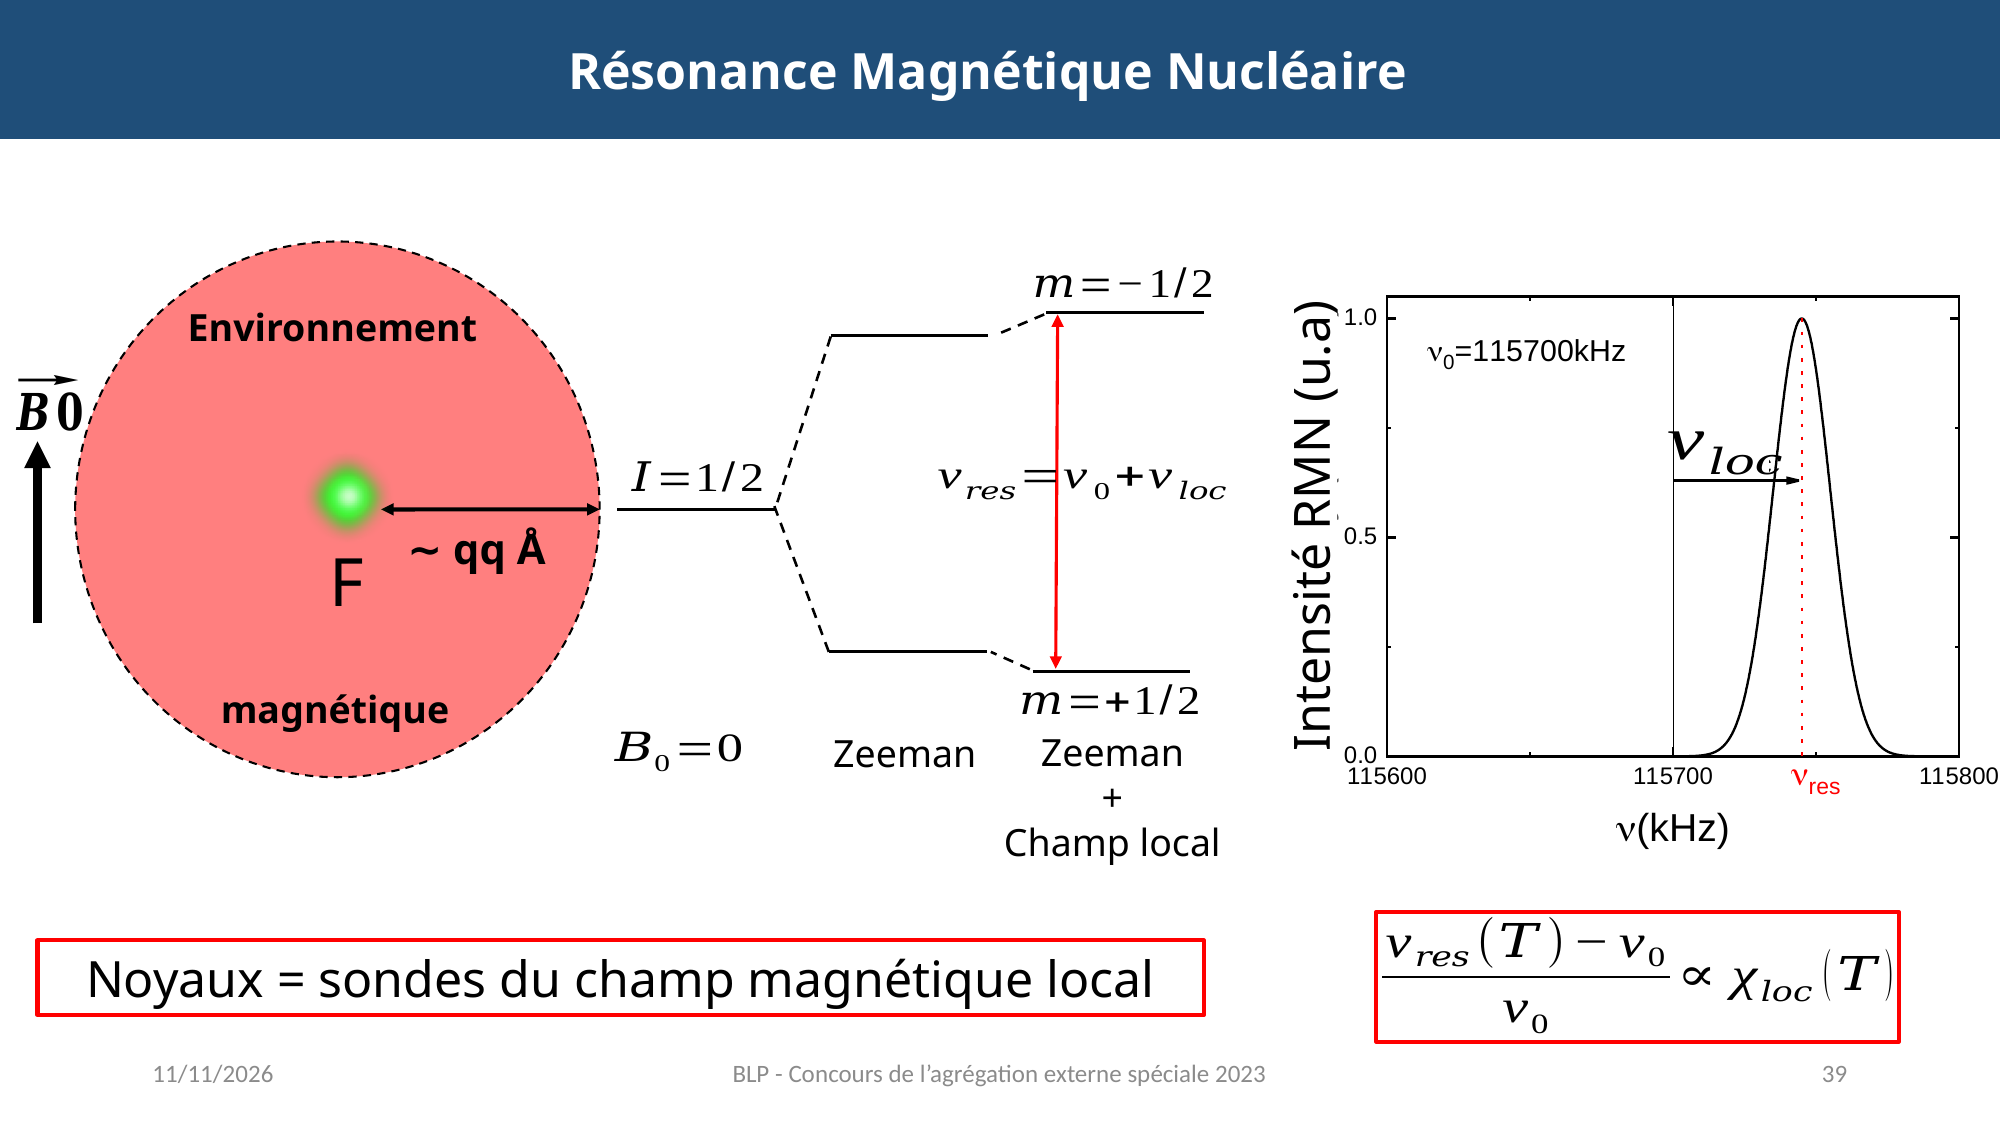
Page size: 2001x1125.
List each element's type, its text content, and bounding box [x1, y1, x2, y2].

text_box Noyaux = sondes du champ magnétique local [37, 940, 1204, 1016]
text_box Zeeman [778, 725, 1031, 783]
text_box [617, 261, 1227, 725]
text_box Résonance Magnétique Nucléaire [0, 12, 1976, 77]
text_box F [314, 551, 376, 628]
text_box ∼ qq Å [392, 515, 617, 580]
text_box Zeeman + Champ local [986, 721, 1239, 871]
picture [295, 443, 400, 551]
text_box [178, 240, 497, 296]
slide_number 39 [1412, 1044, 1863, 1103]
text_box [0, 77, 1976, 296]
text_box [200, 739, 475, 779]
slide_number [137, 1042, 588, 1103]
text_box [996, 314, 1045, 335]
text_box magnétique [131, 678, 549, 739]
text_box [74, 348, 601, 678]
text_box Environnement [128, 296, 547, 357]
footer BLP - Concours de l’agrégation externe spéciale 2023 [662, 1042, 1338, 1103]
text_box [1237, 222, 2000, 866]
